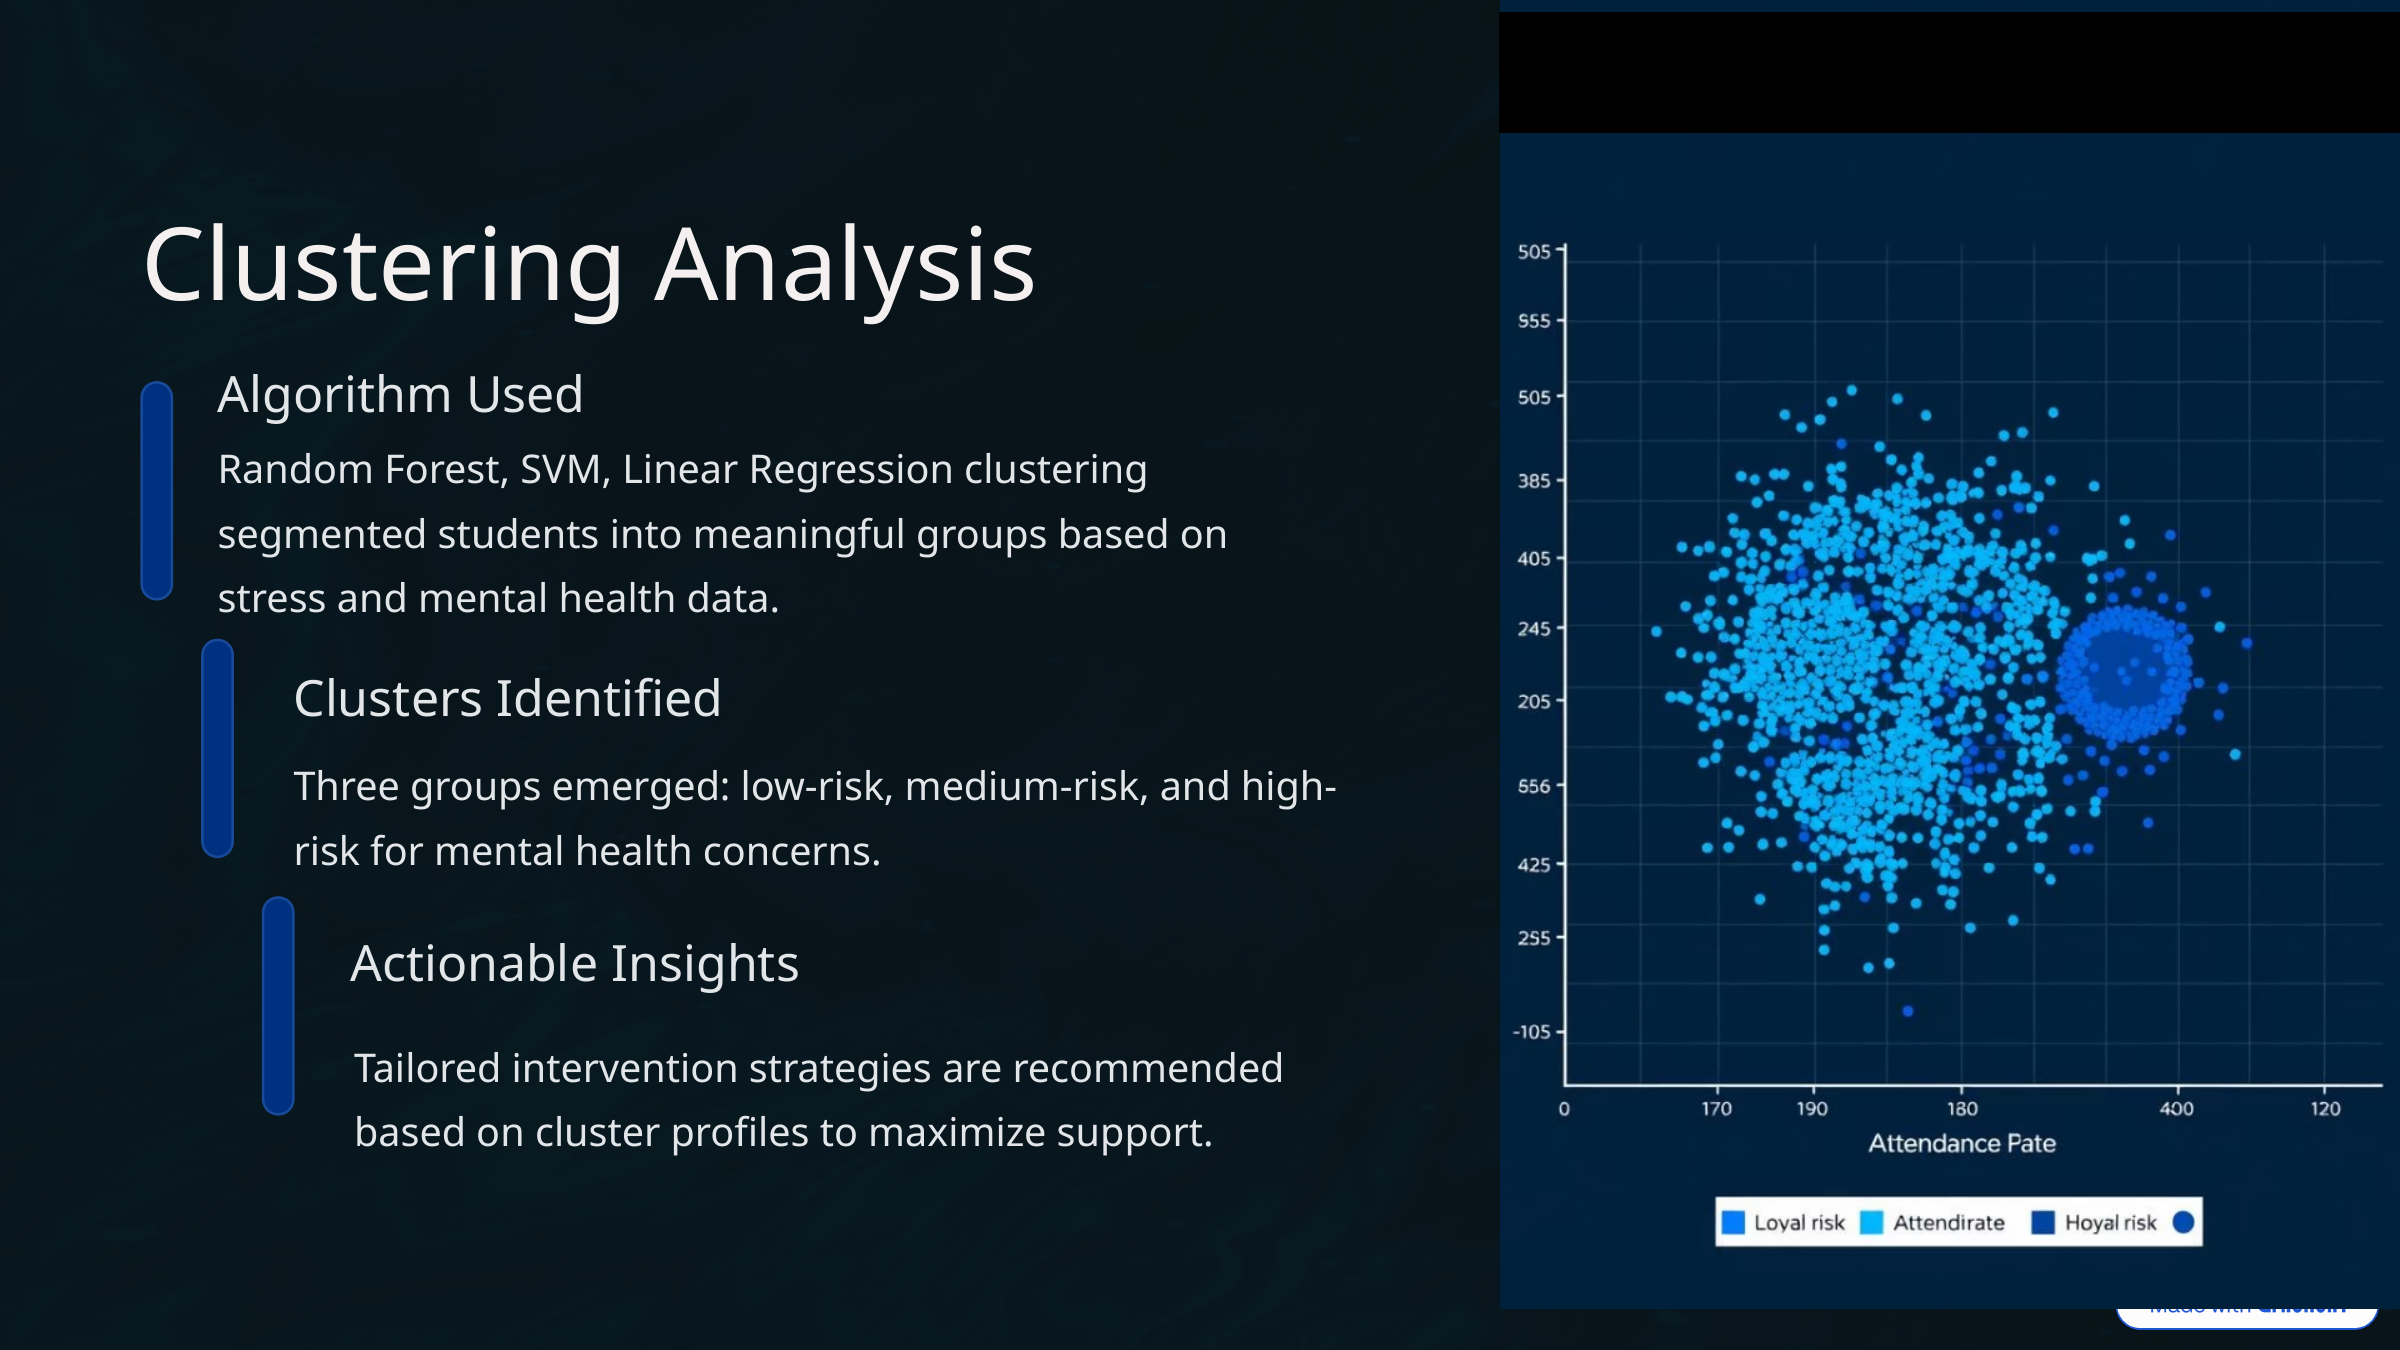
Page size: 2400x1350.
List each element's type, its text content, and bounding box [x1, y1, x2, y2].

text_box Three groups emerged: low-risk, medium-risk, and high-risk for mental health concerns. [293, 744, 1359, 874]
text_box Clusters Identified [293, 663, 800, 728]
text_box [141, 382, 172, 600]
text_box Clustering Analysis [141, 195, 1154, 322]
text_box [202, 639, 233, 857]
text_box Actionable Insights [350, 928, 857, 993]
text_box [263, 897, 294, 1115]
text_box Random Forest, SVM, Linear Regression clustering segmented students into meaningful groups based on stress and mental health data. [217, 427, 1344, 557]
text_box Algorithm Used [217, 360, 724, 424]
picture [1499, 0, 2400, 1339]
text_box Tailored intervention strategies are recommended based on cluster profiles to maximize support. [354, 1025, 1359, 1155]
